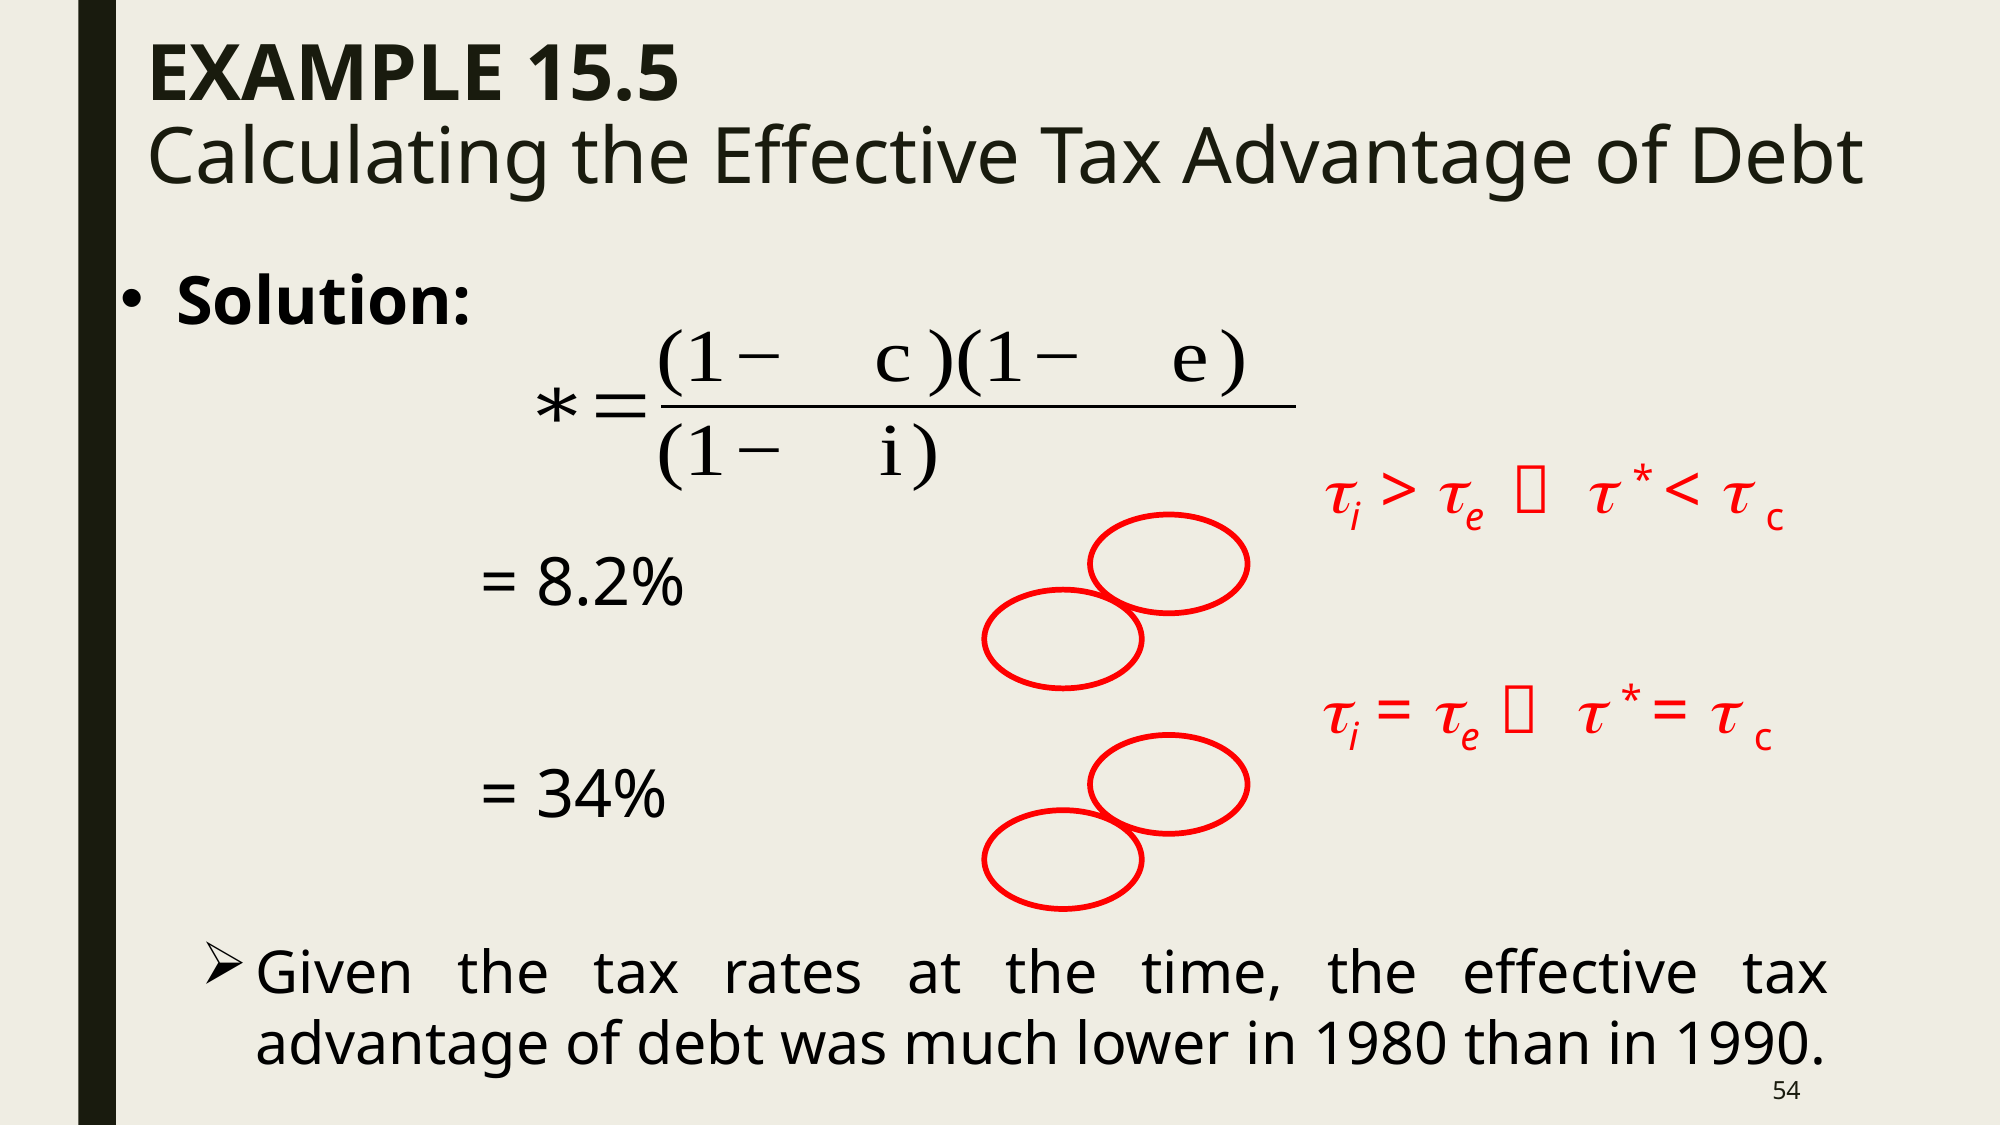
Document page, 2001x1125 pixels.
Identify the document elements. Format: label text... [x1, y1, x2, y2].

text_box [1087, 511, 1251, 617]
text_box Given the tax rates at the time, the effective tax advantage of debt was much lower in 1980 than in 1990. [180, 924, 1851, 1125]
title EXAMPLE 15.5 Calculating the Effective Tax Advantage of Debt [131, 26, 1914, 215]
text_box [1087, 732, 1251, 837]
text_box [981, 586, 1145, 692]
text_box i > e   * <  c [1300, 436, 1900, 594]
text_box Solution: [99, 247, 1900, 366]
text_box [981, 807, 1145, 912]
text_box i = e   * =  c [1299, 656, 1898, 814]
